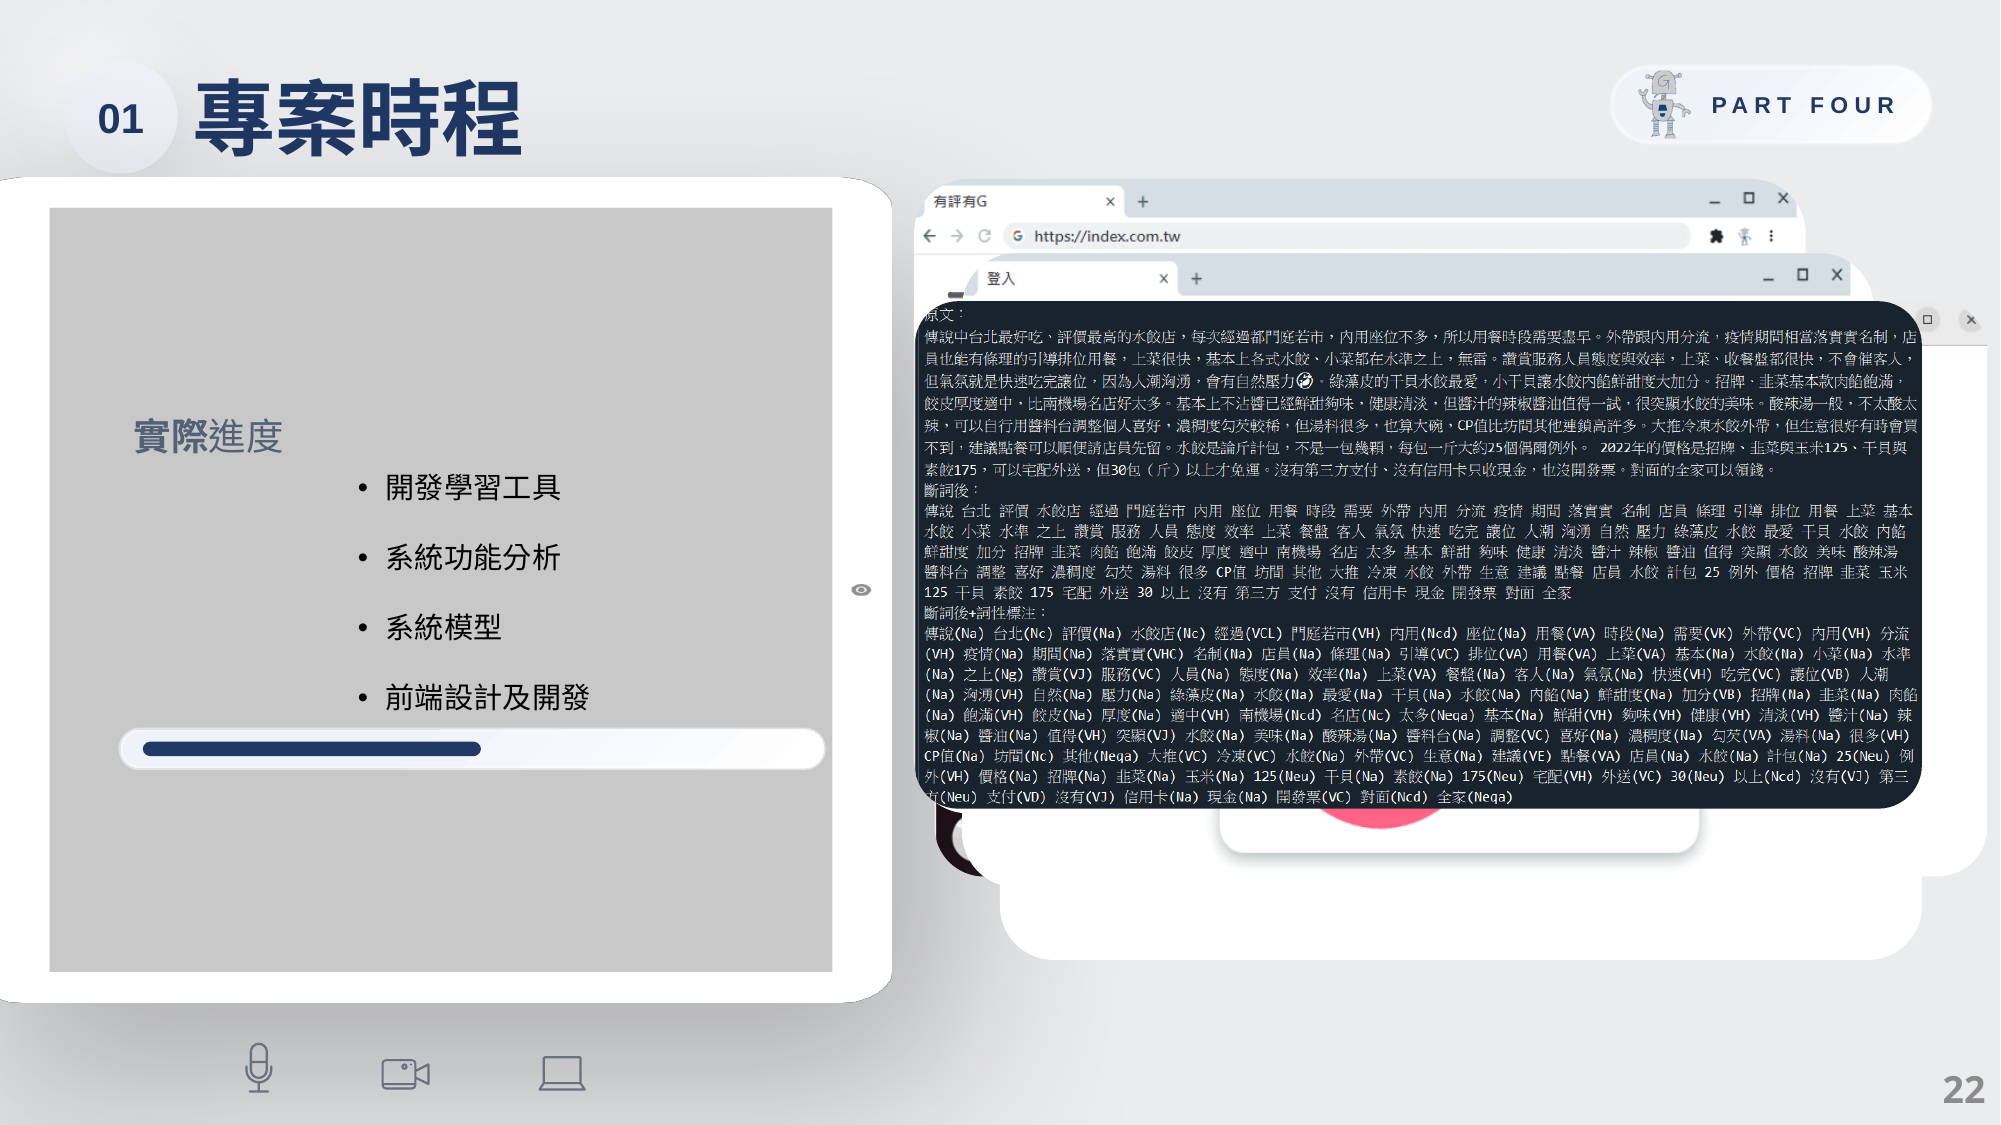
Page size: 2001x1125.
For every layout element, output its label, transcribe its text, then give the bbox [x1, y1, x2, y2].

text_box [245, 1042, 586, 1093]
picture [1625, 62, 1702, 147]
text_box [63, 60, 178, 112]
picture [0, 59, 1988, 1120]
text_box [120, 409, 824, 769]
slide_number 22 [1550, 1061, 2000, 1122]
